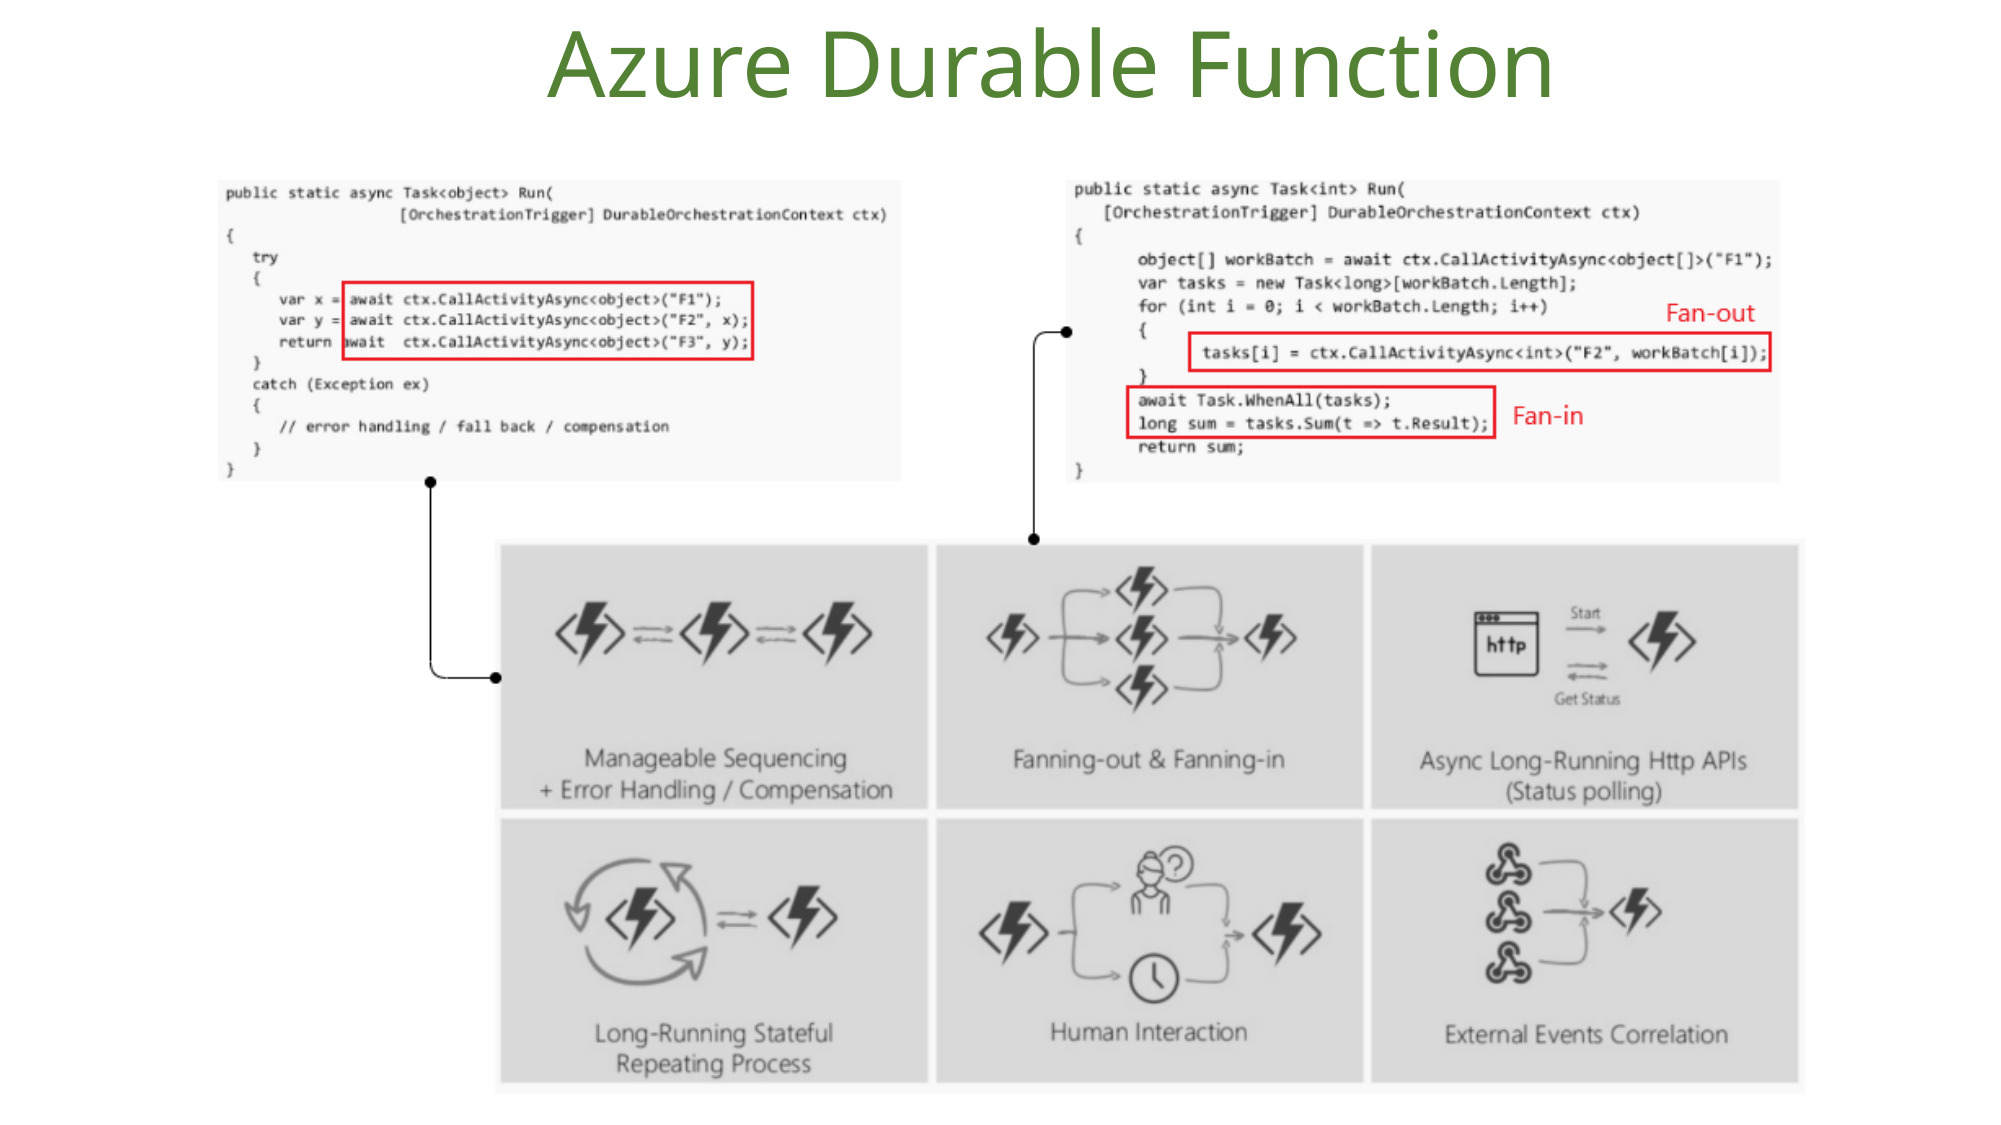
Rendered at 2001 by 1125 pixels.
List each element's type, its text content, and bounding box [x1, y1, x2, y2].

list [217, 180, 1808, 1095]
title Azure Durable Function [173, 0, 1899, 149]
